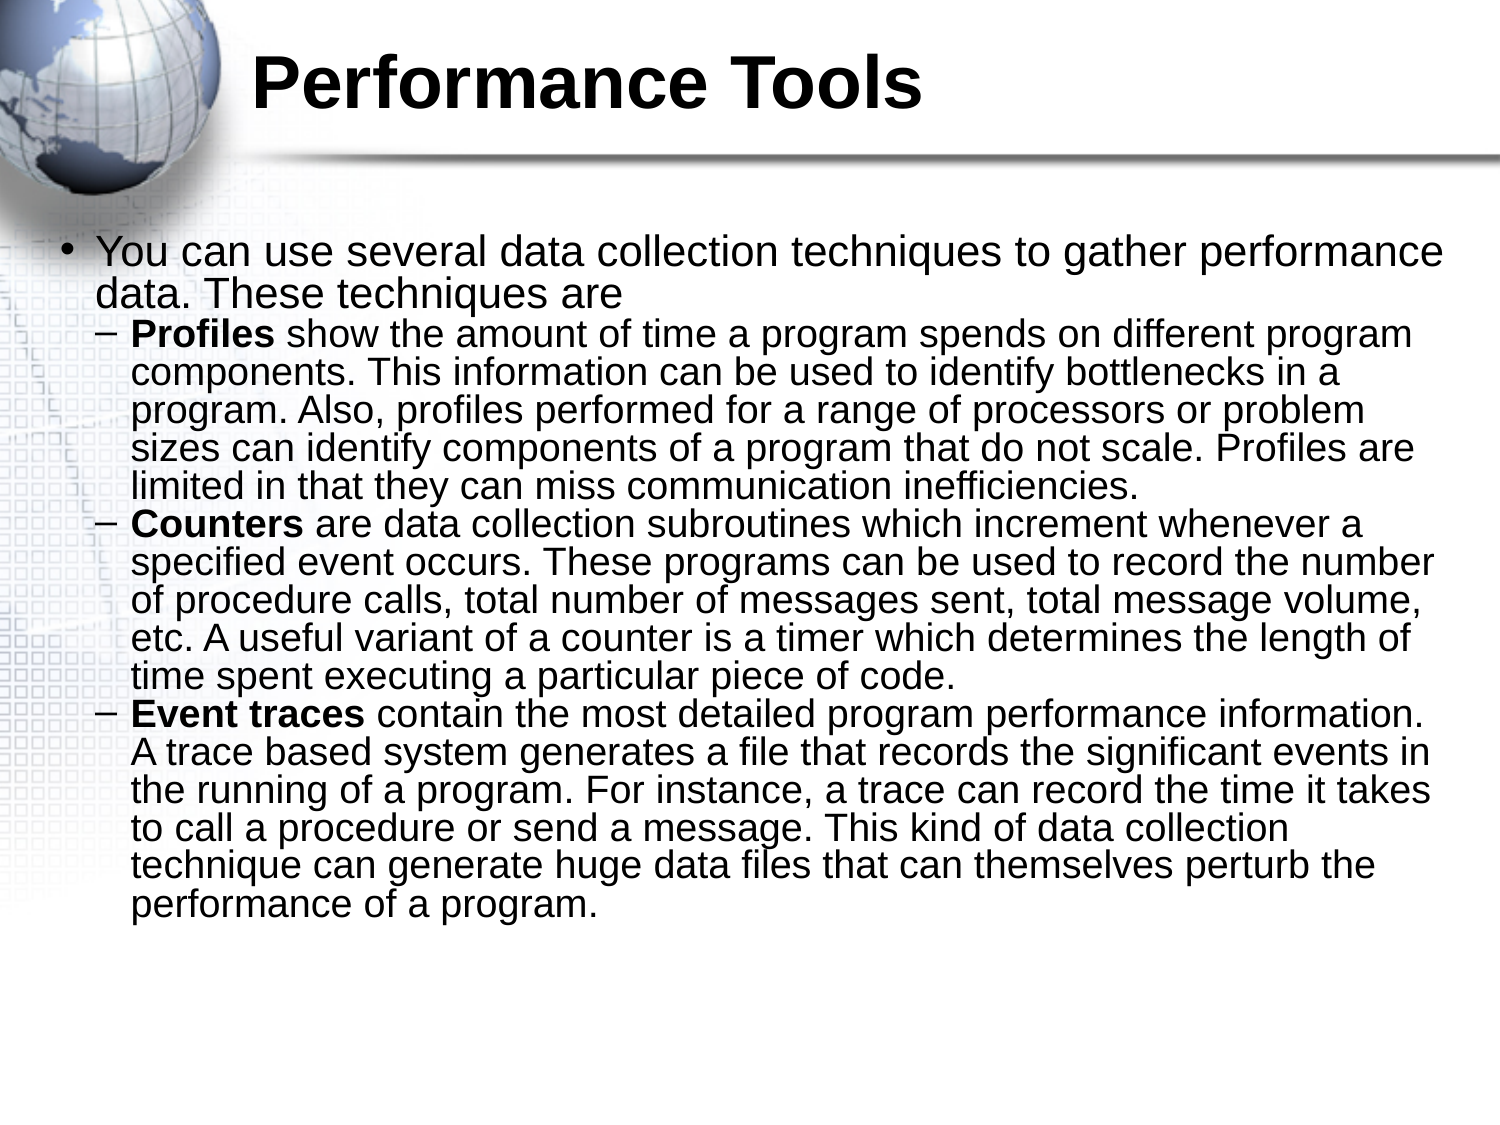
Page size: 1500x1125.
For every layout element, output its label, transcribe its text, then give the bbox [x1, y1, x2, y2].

picture [0, 0, 1500, 1125]
text_box Performance Tools [236, 11, 1476, 147]
text_box You can use several data collection techniques to gather performance data. These techniques are Profiles show the amount of time a program spends on different program components. This information can be used to identify bottlenecks in a program. Also, profiles performed for a range of processors or problem sizes can identify components of a program that do not scale. Profiles are limited in that they can miss communication inefficiencies. Counters are data collection subroutines which increment whenever a specified event occurs. These programs can be used to record the number of procedure calls, total number of messages sent, total message volume, etc. A useful variant of a counter is a timer which determines the length of time spent executing a particular piece of code. Event traces contain the most detailed program performance information. A trace based system generates a file that records the significant events in the running of a program. For instance, a trace can record the time it takes to call a procedure or send a message. This kind of data collection technique can generate huge data files that can themselves perturb the performance of a program. [45, 225, 1464, 1000]
